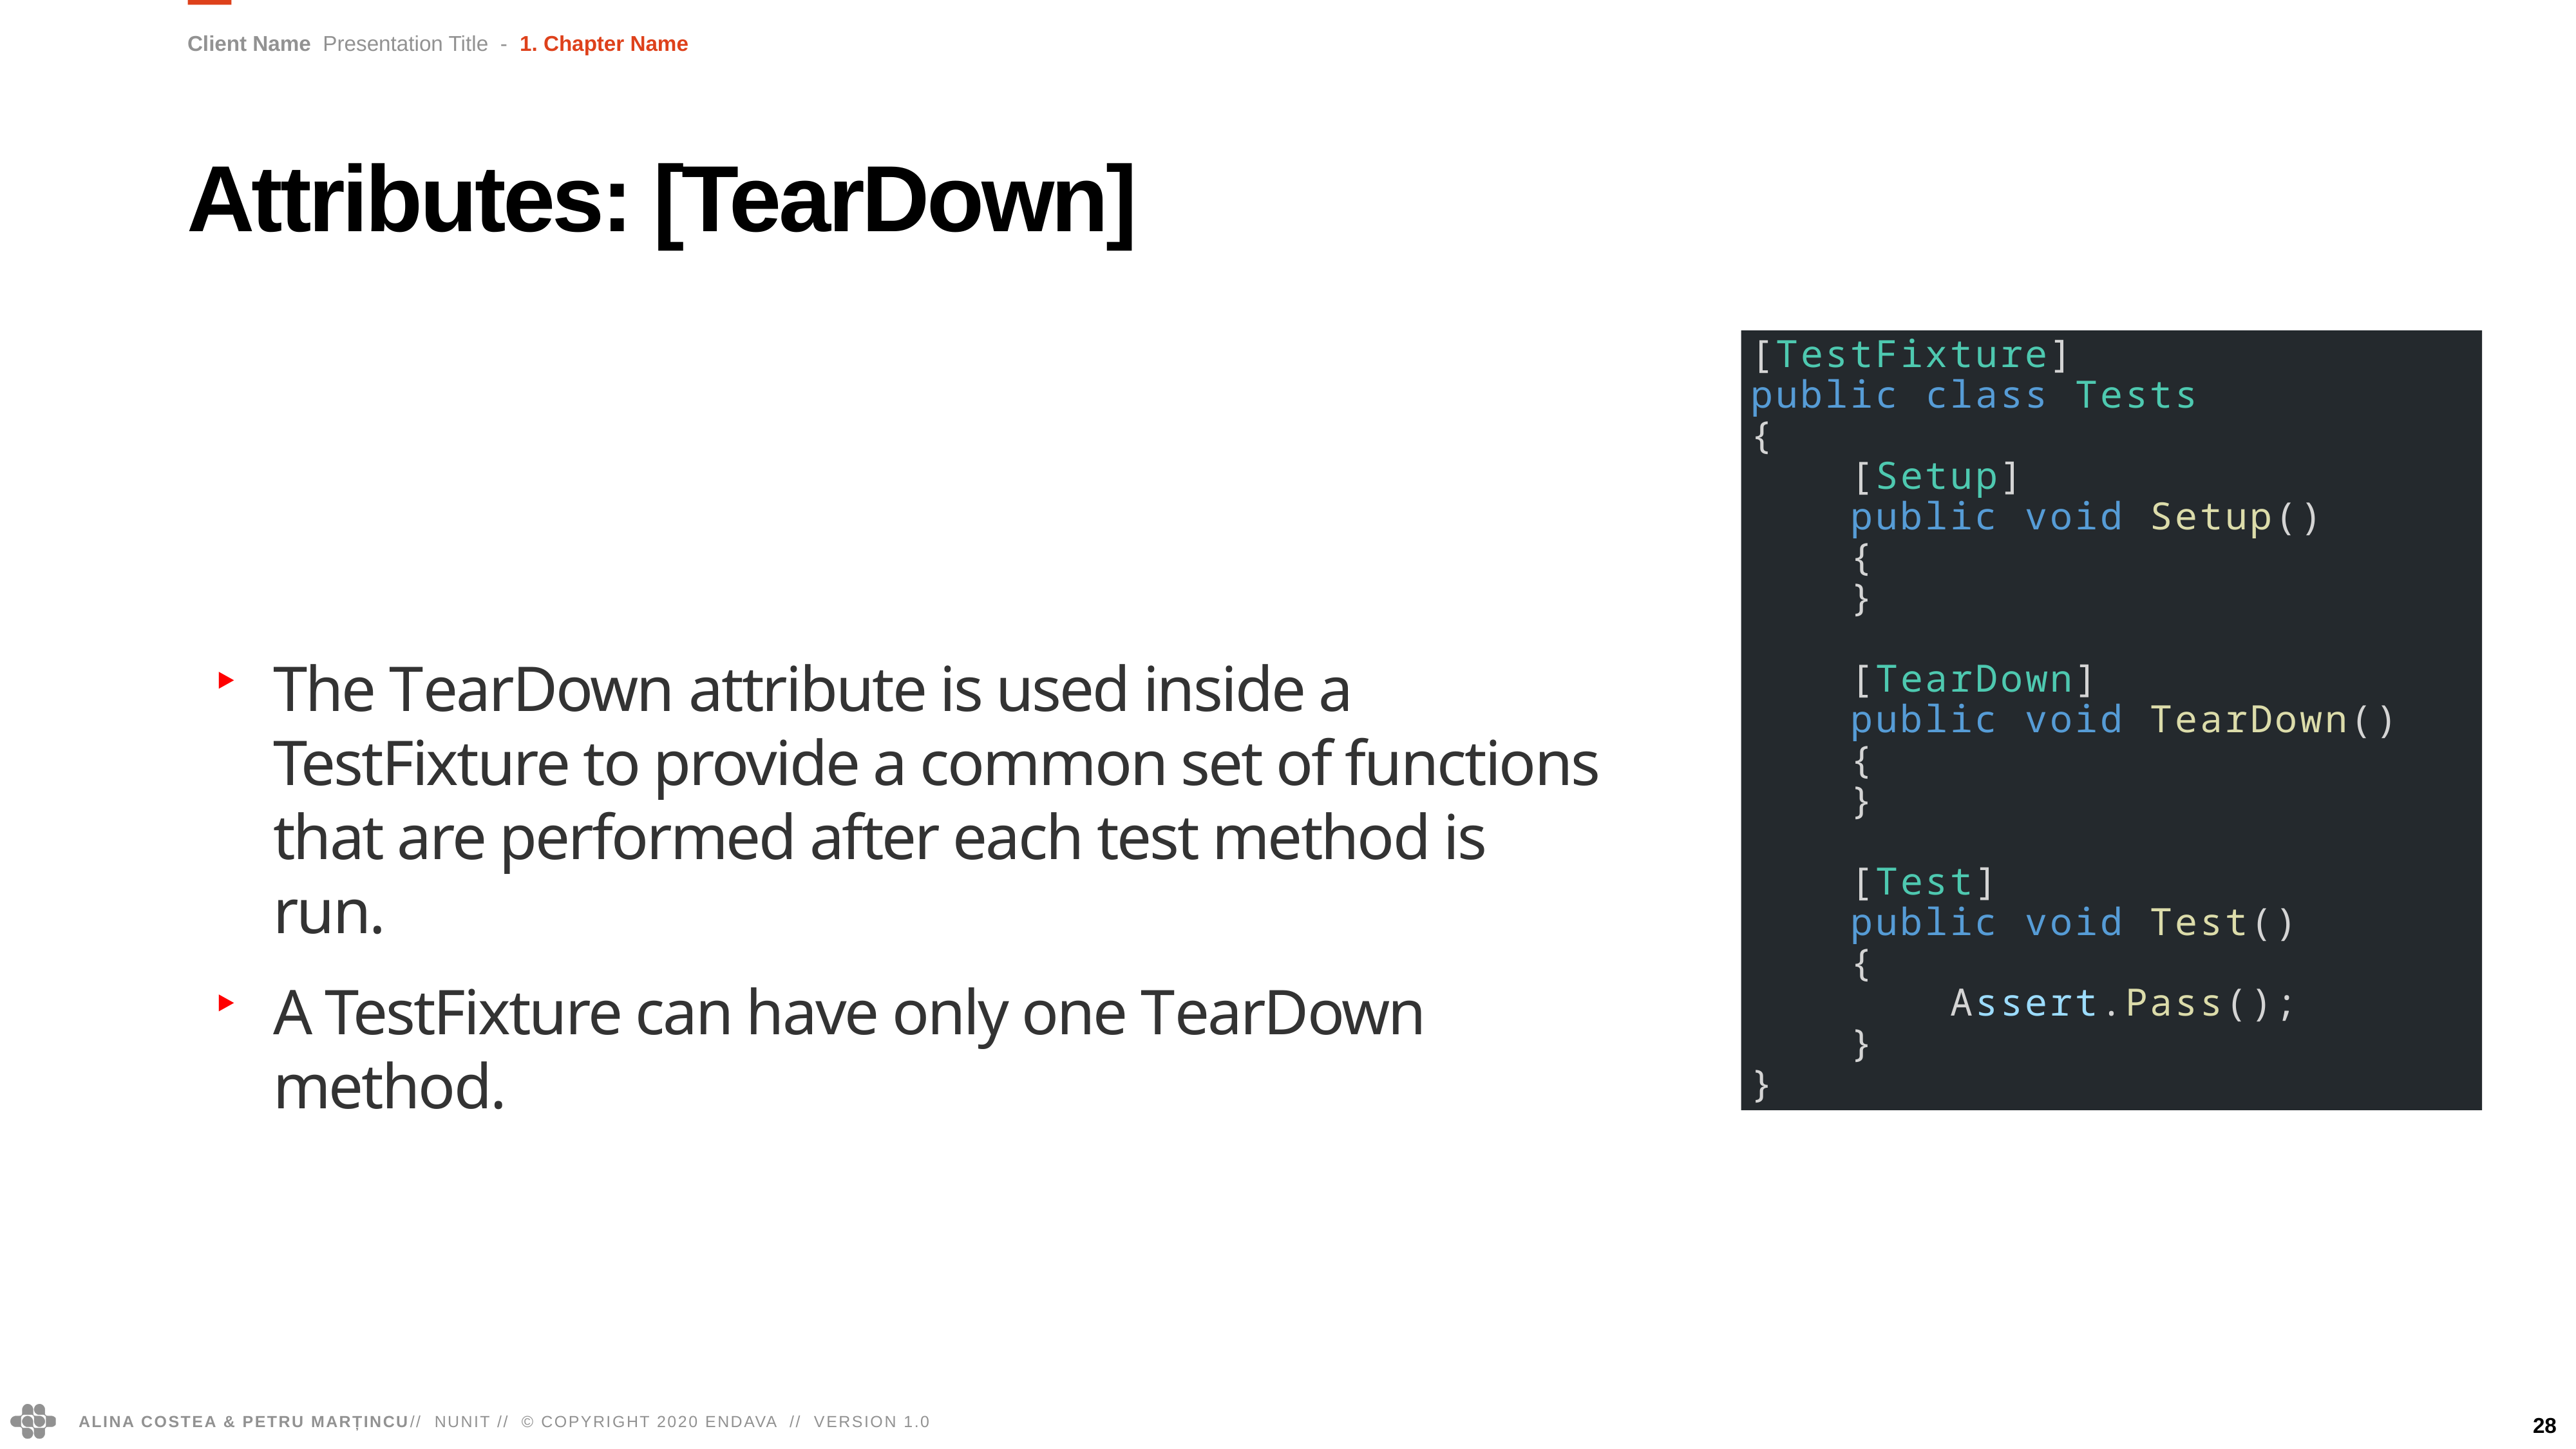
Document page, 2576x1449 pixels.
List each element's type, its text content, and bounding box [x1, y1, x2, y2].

text_box [TestFixture] public class Tests { [Setup] public void Setup() { } [TearDown] public void TearDown() { } [Test] public void Test() { Assert.Pass(); } } [1741, 330, 2483, 1110]
text_box Attributes: [TearDown] [181, 120, 1633, 256]
text_box The TearDown attribute is used inside a TestFixture to provide a common set of functions that are performed after each test method is run. A TestFixture can have only one TearDown method. [204, 642, 1610, 1229]
slide_number 28 [2523, 1403, 2565, 1445]
list Client Name Presentation Title - 1. Chapter Name [179, 22, 697, 64]
